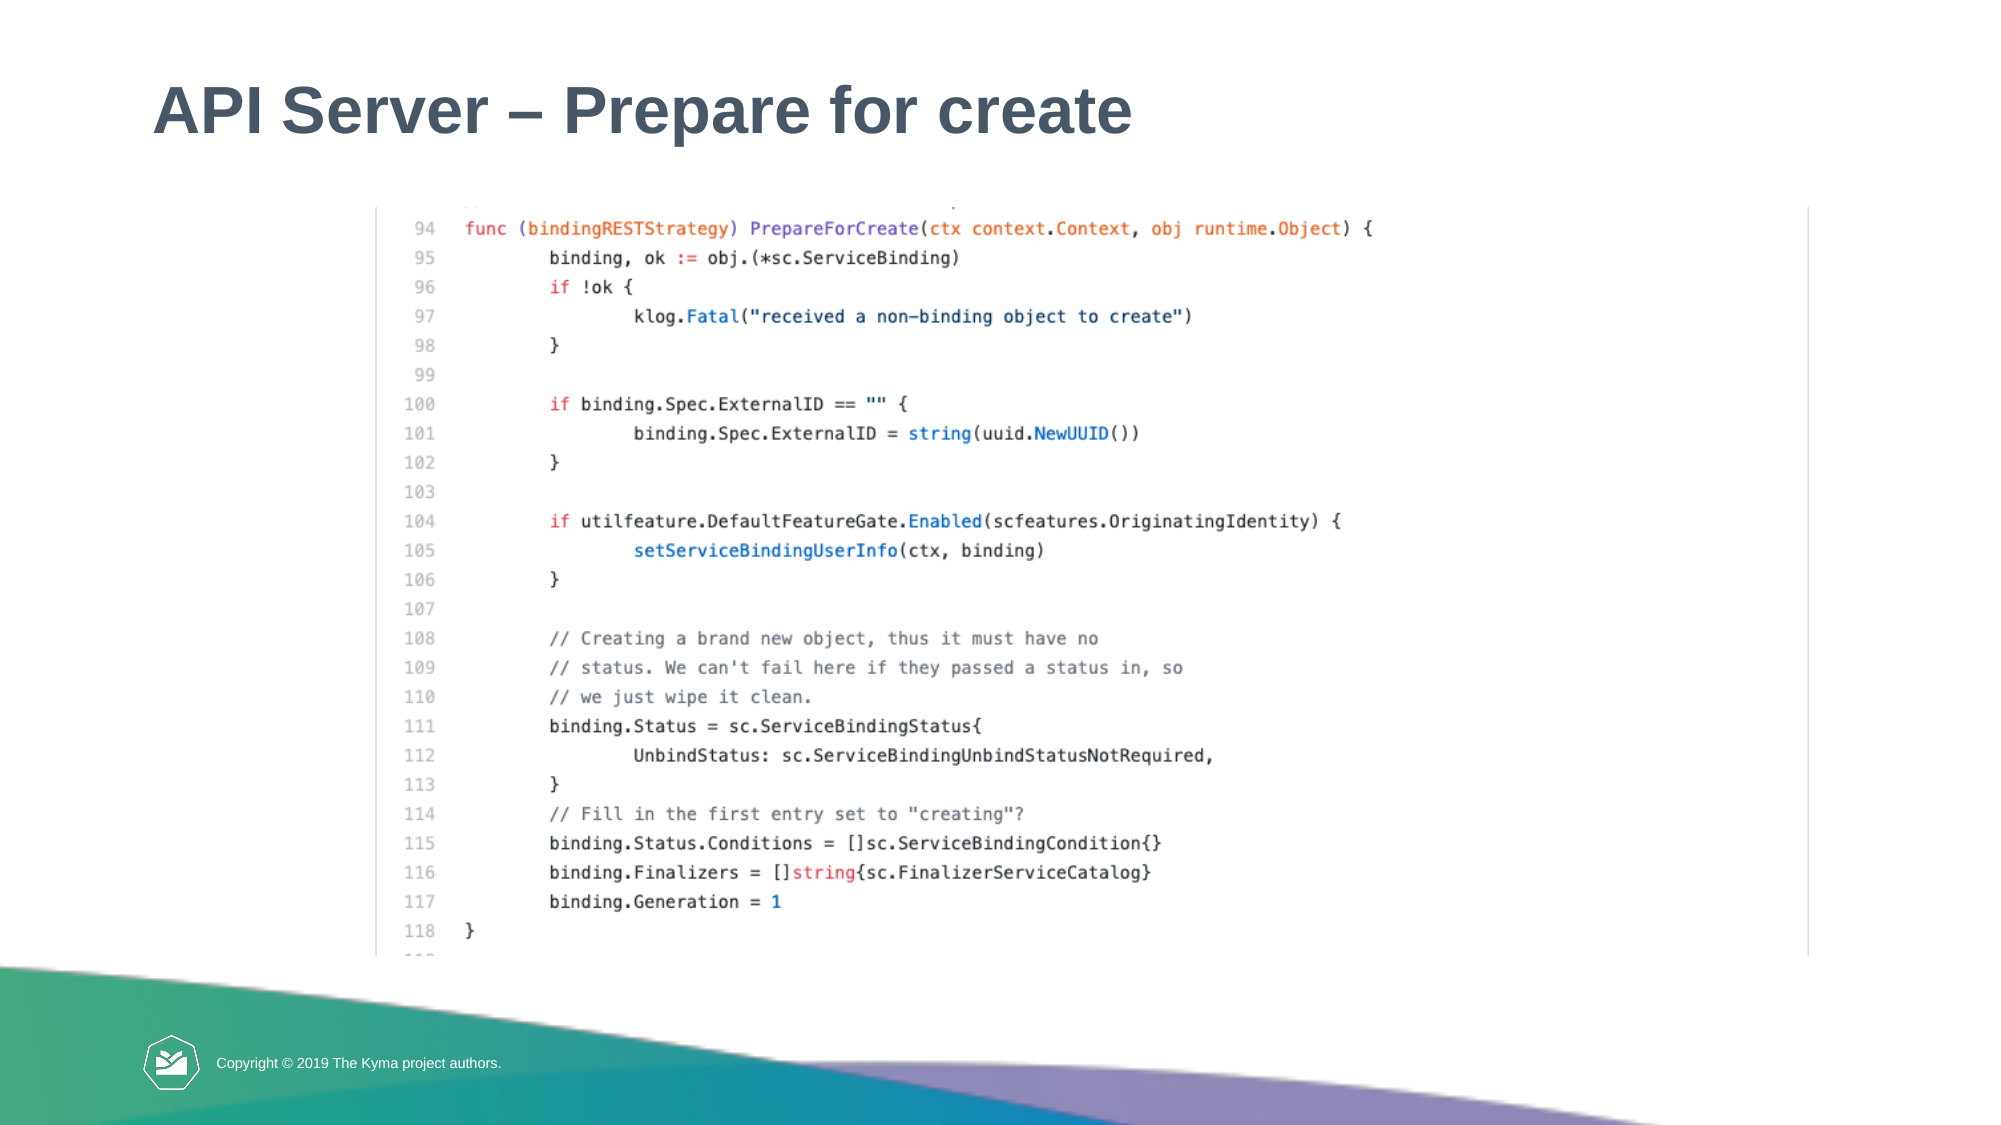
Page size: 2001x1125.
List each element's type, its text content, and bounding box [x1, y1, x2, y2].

picture [0, 207, 2001, 1125]
title API Server – Prepare for create [137, 59, 1863, 278]
